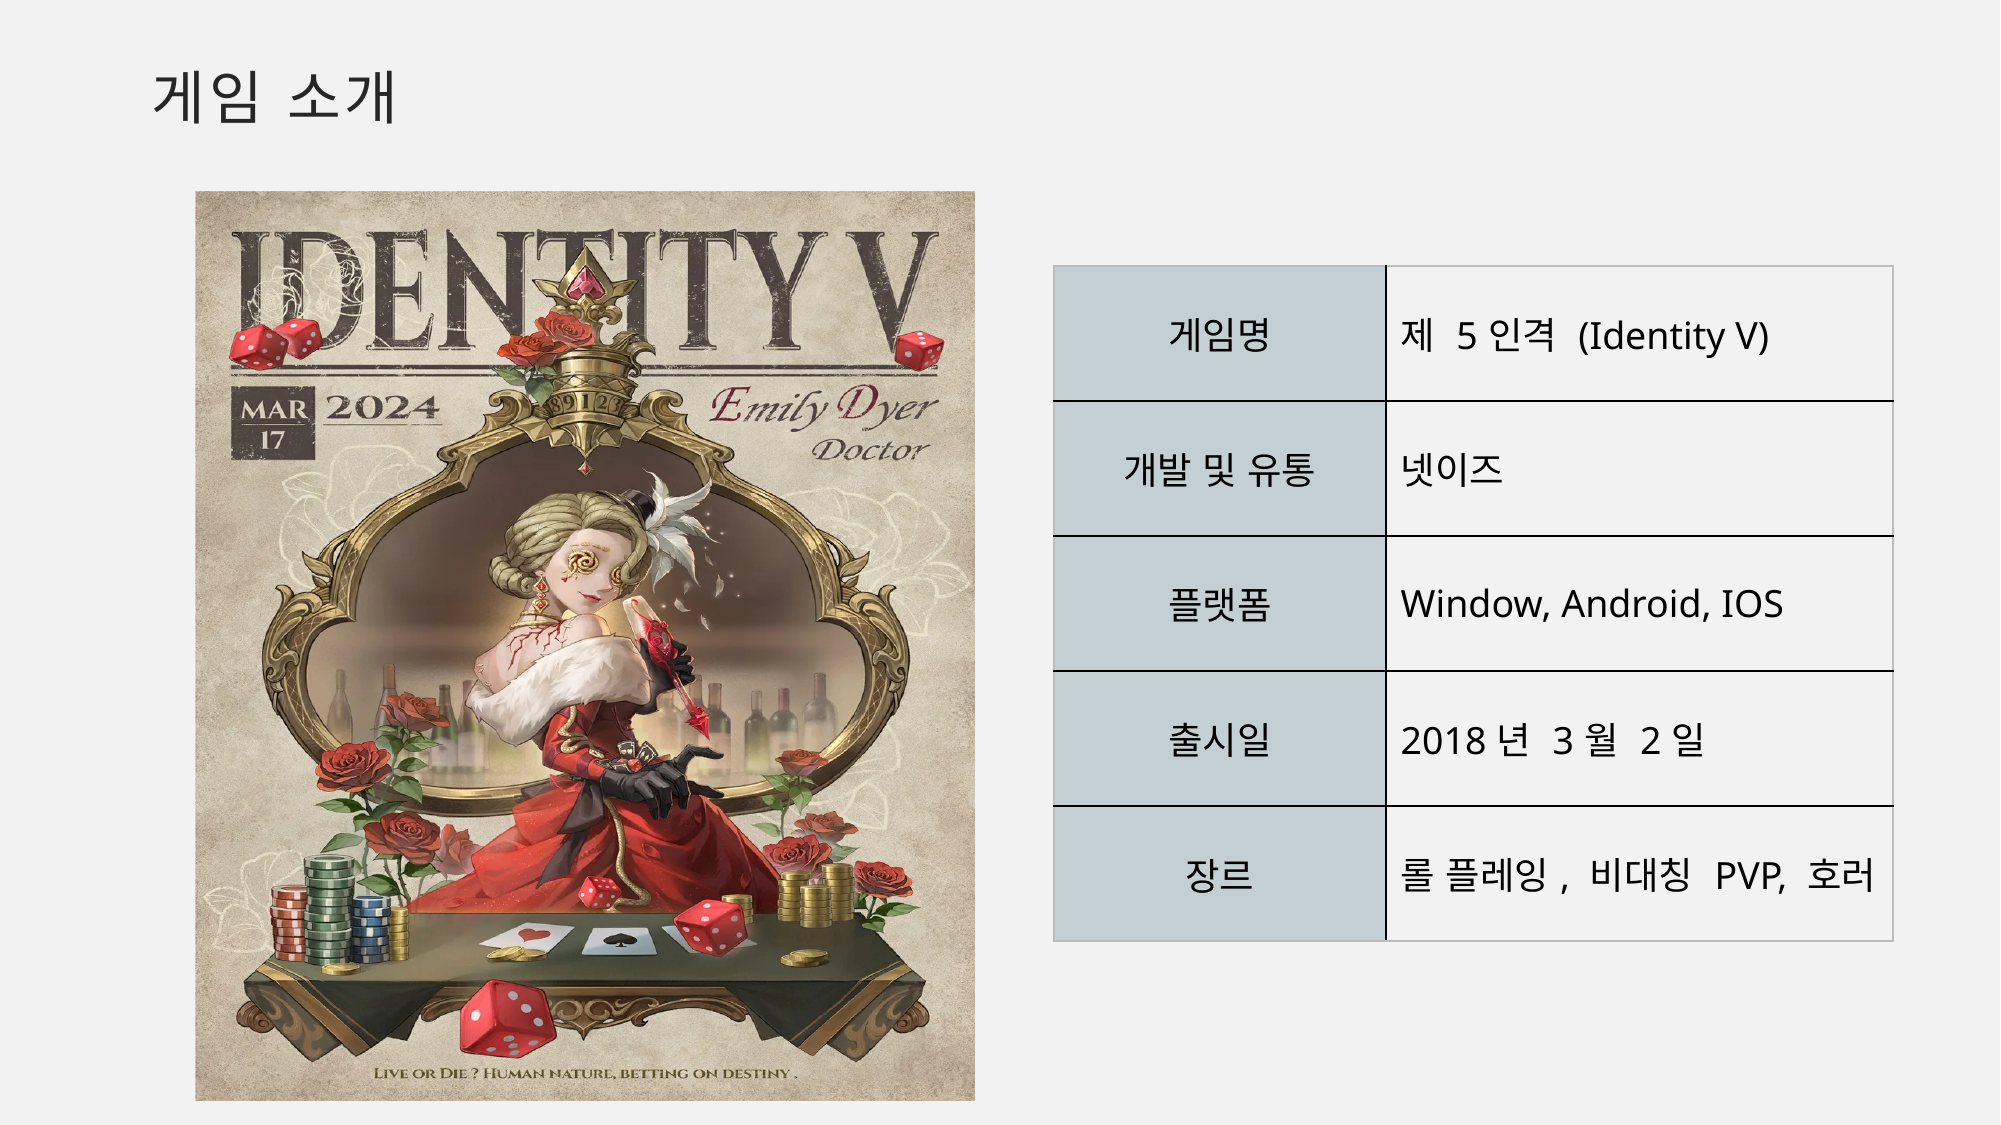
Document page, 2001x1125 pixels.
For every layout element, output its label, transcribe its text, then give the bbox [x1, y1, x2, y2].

table_cell 롤 플레잉, 비대칭 PVP, 호러 [1387, 807, 1892, 940]
table_header 제 5인격 (Identity V) [1387, 267, 1892, 400]
picture [194, 191, 975, 1101]
table_header 게임명 [1055, 267, 1385, 400]
table_cell 장르 [1055, 807, 1385, 940]
table_cell Window, Android, IOS [1387, 537, 1892, 670]
table_cell 2018년 3월 2일 [1387, 672, 1892, 805]
table_cell 개발 및 유통 [1055, 402, 1385, 535]
table_cell 넷이즈 [1387, 402, 1892, 535]
table_cell 출시일 [1055, 672, 1385, 805]
table_cell 플랫폼 [1055, 537, 1385, 670]
title 게임 소개 [55, 25, 496, 176]
